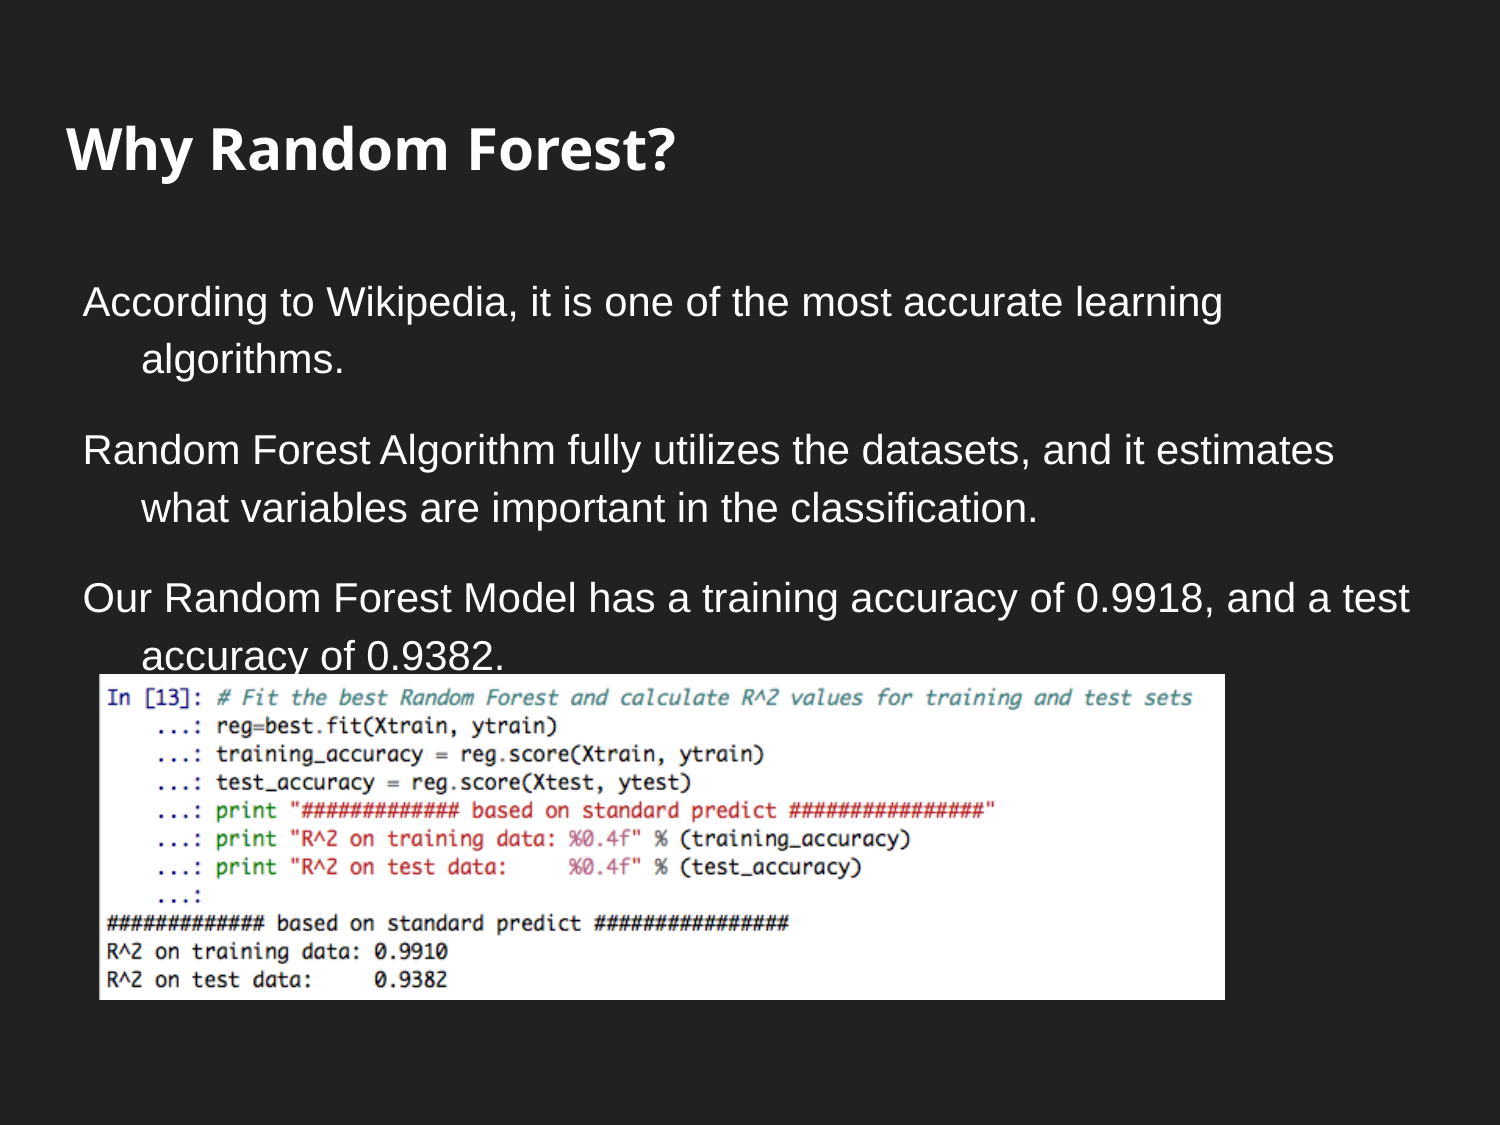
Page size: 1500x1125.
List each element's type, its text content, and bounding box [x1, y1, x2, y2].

list According to Wikipedia, it is one of the most accurate learning algorithms. Random Forest Algorithm fully utilizes the datasets, and it estimates what variables are important in the classification. Our Random Forest Model has a training accuracy of 0.9918, and a test accuracy of 0.9382. [51, 252, 1449, 1000]
title Why Random Forest? [51, 97, 1449, 223]
picture [99, 674, 1225, 1000]
